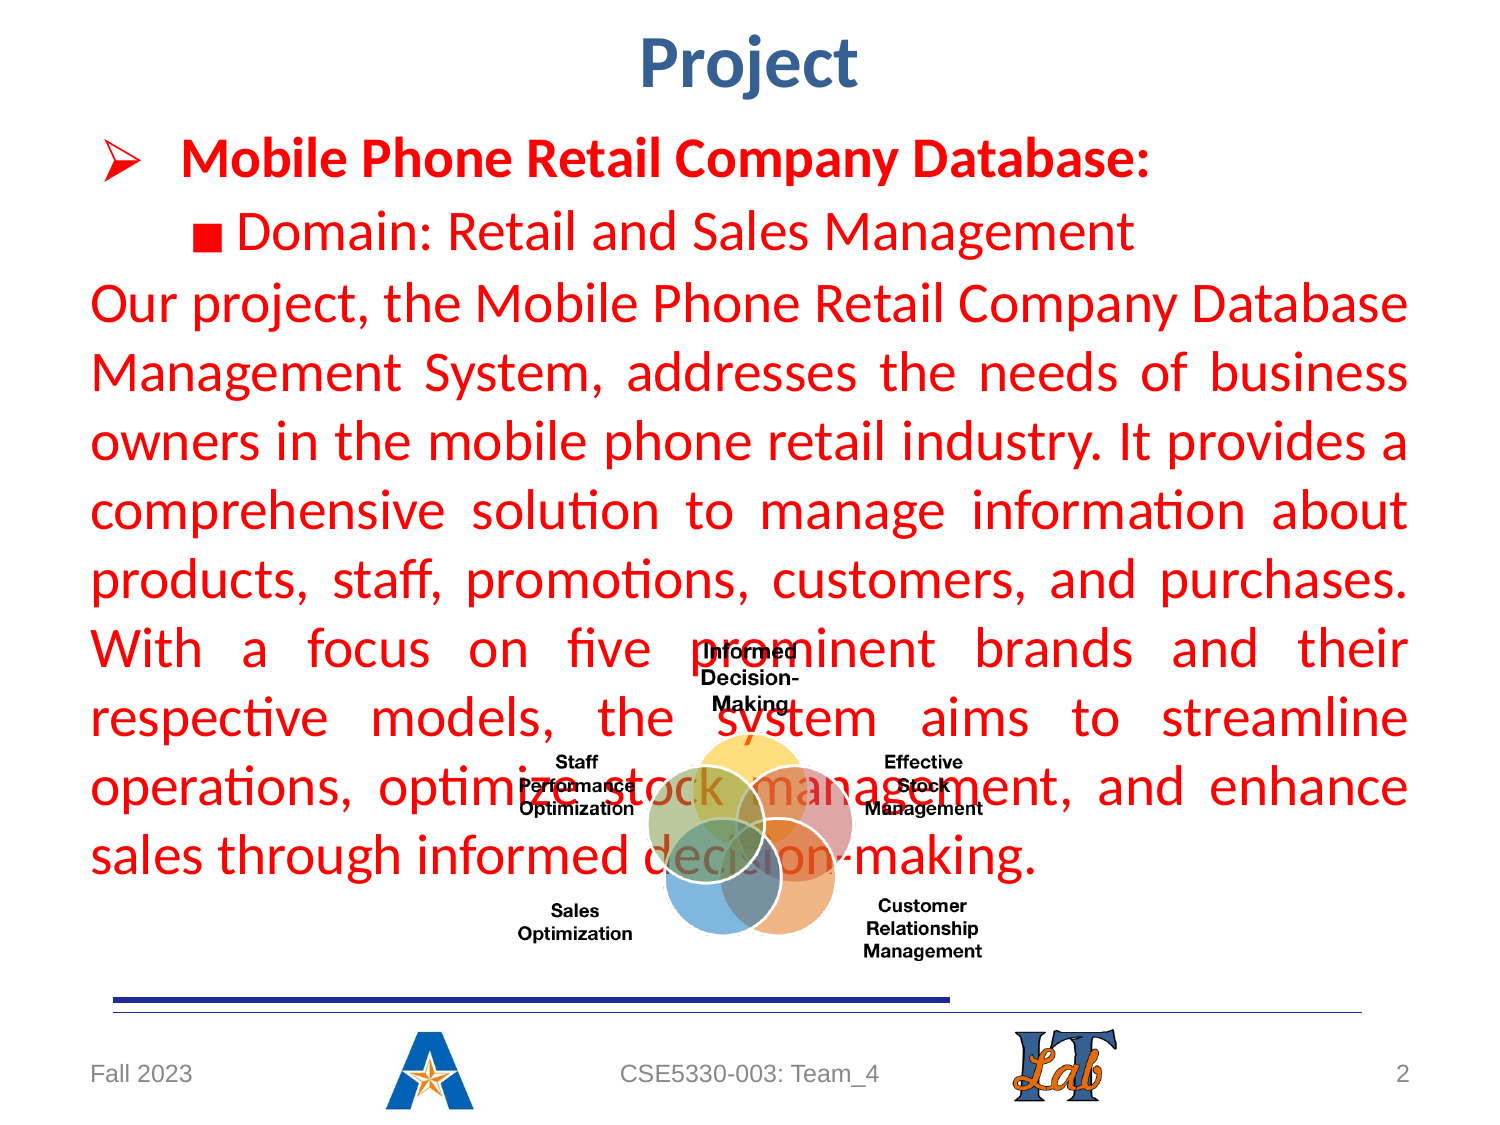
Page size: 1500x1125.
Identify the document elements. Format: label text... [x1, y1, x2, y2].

picture [375, 1028, 488, 1114]
list Mobile Phone Retail Company Database: Domain: Retail and Sales Management Our project, the Mobile Phone Retail Company Database Management System, addresses the needs of business owners in the mobile phone retail industry. It provides a comprehensive solution to manage information about products, staff, promotions, customers, and purchases. With a focus on five prominent brands and their respective models, the system aims to streamline operations, optimize stock management, and enhance sales through informed decision-making. [75, 112, 1425, 974]
slide_number Fall 2023 [75, 1042, 425, 1103]
picture [1012, 1028, 1117, 1102]
picture [276, 637, 1223, 974]
footer CSE5330-003: Team_4 [512, 1042, 988, 1103]
slide_number ‹#› [1074, 1042, 1425, 1103]
title Project [75, 16, 1425, 99]
